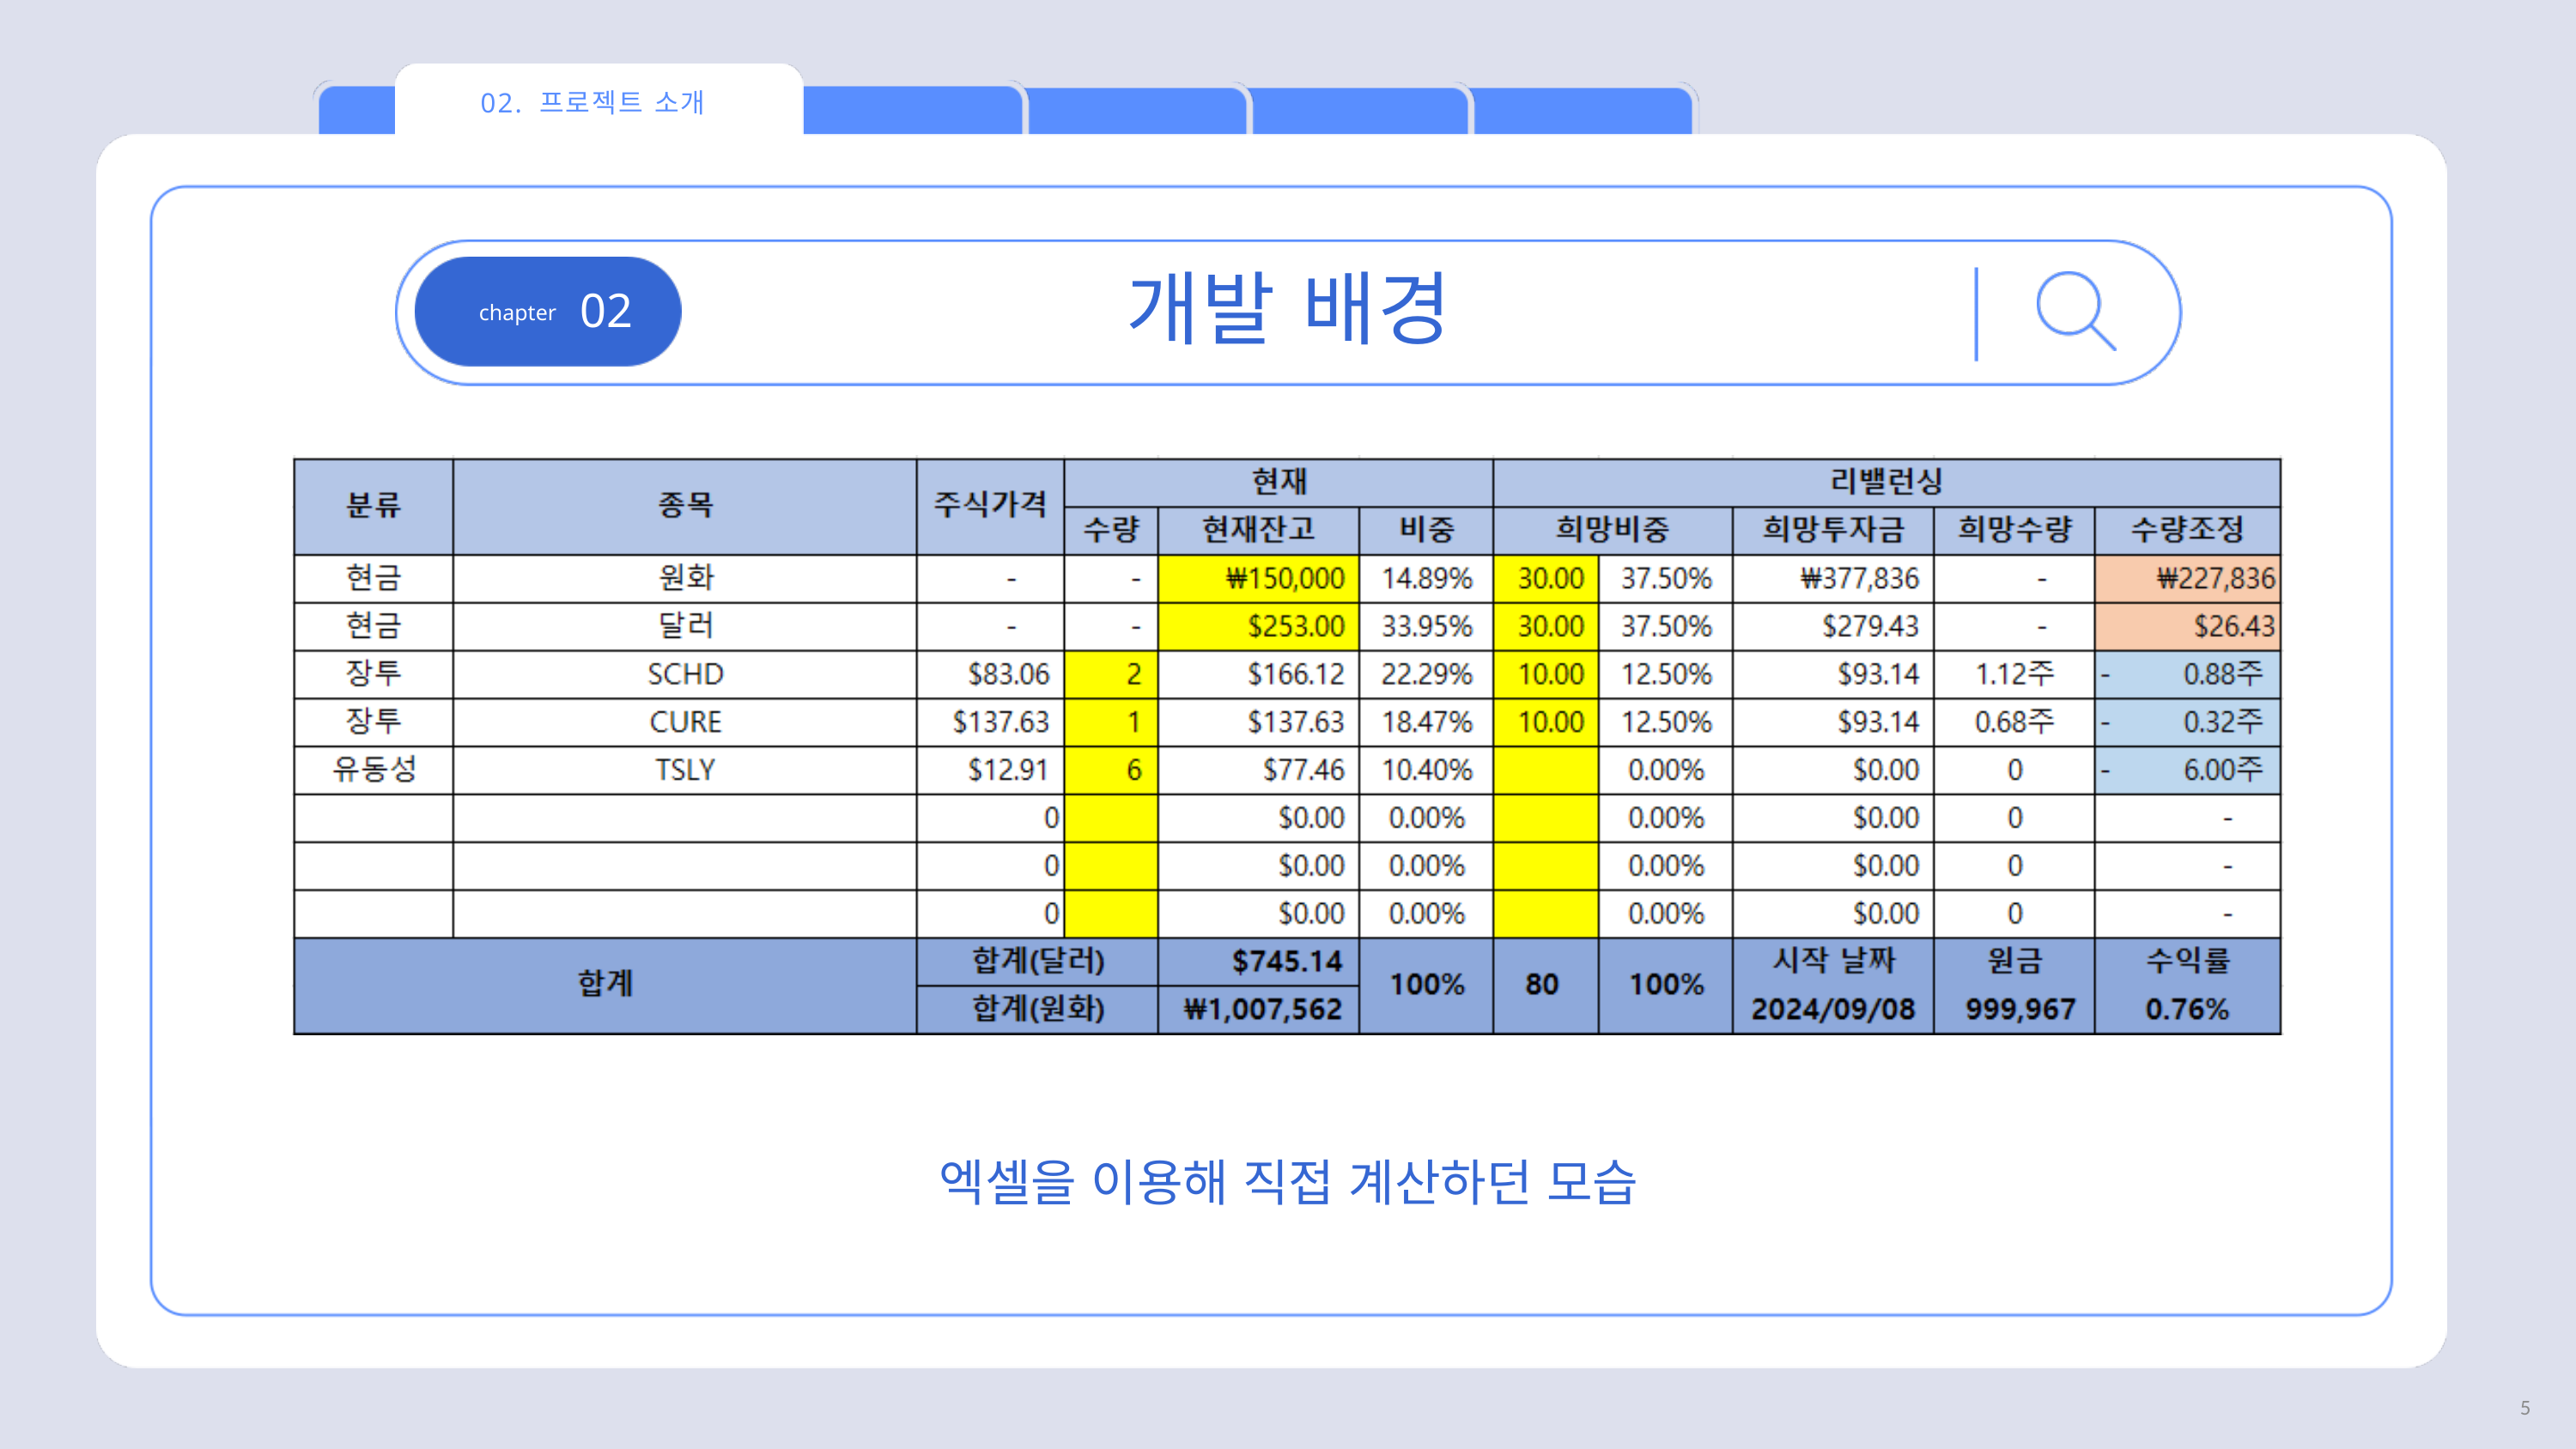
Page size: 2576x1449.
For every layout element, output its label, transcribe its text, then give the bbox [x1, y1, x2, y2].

picture [96, 64, 2448, 1368]
slide_number 5 [2243, 1380, 2544, 1433]
